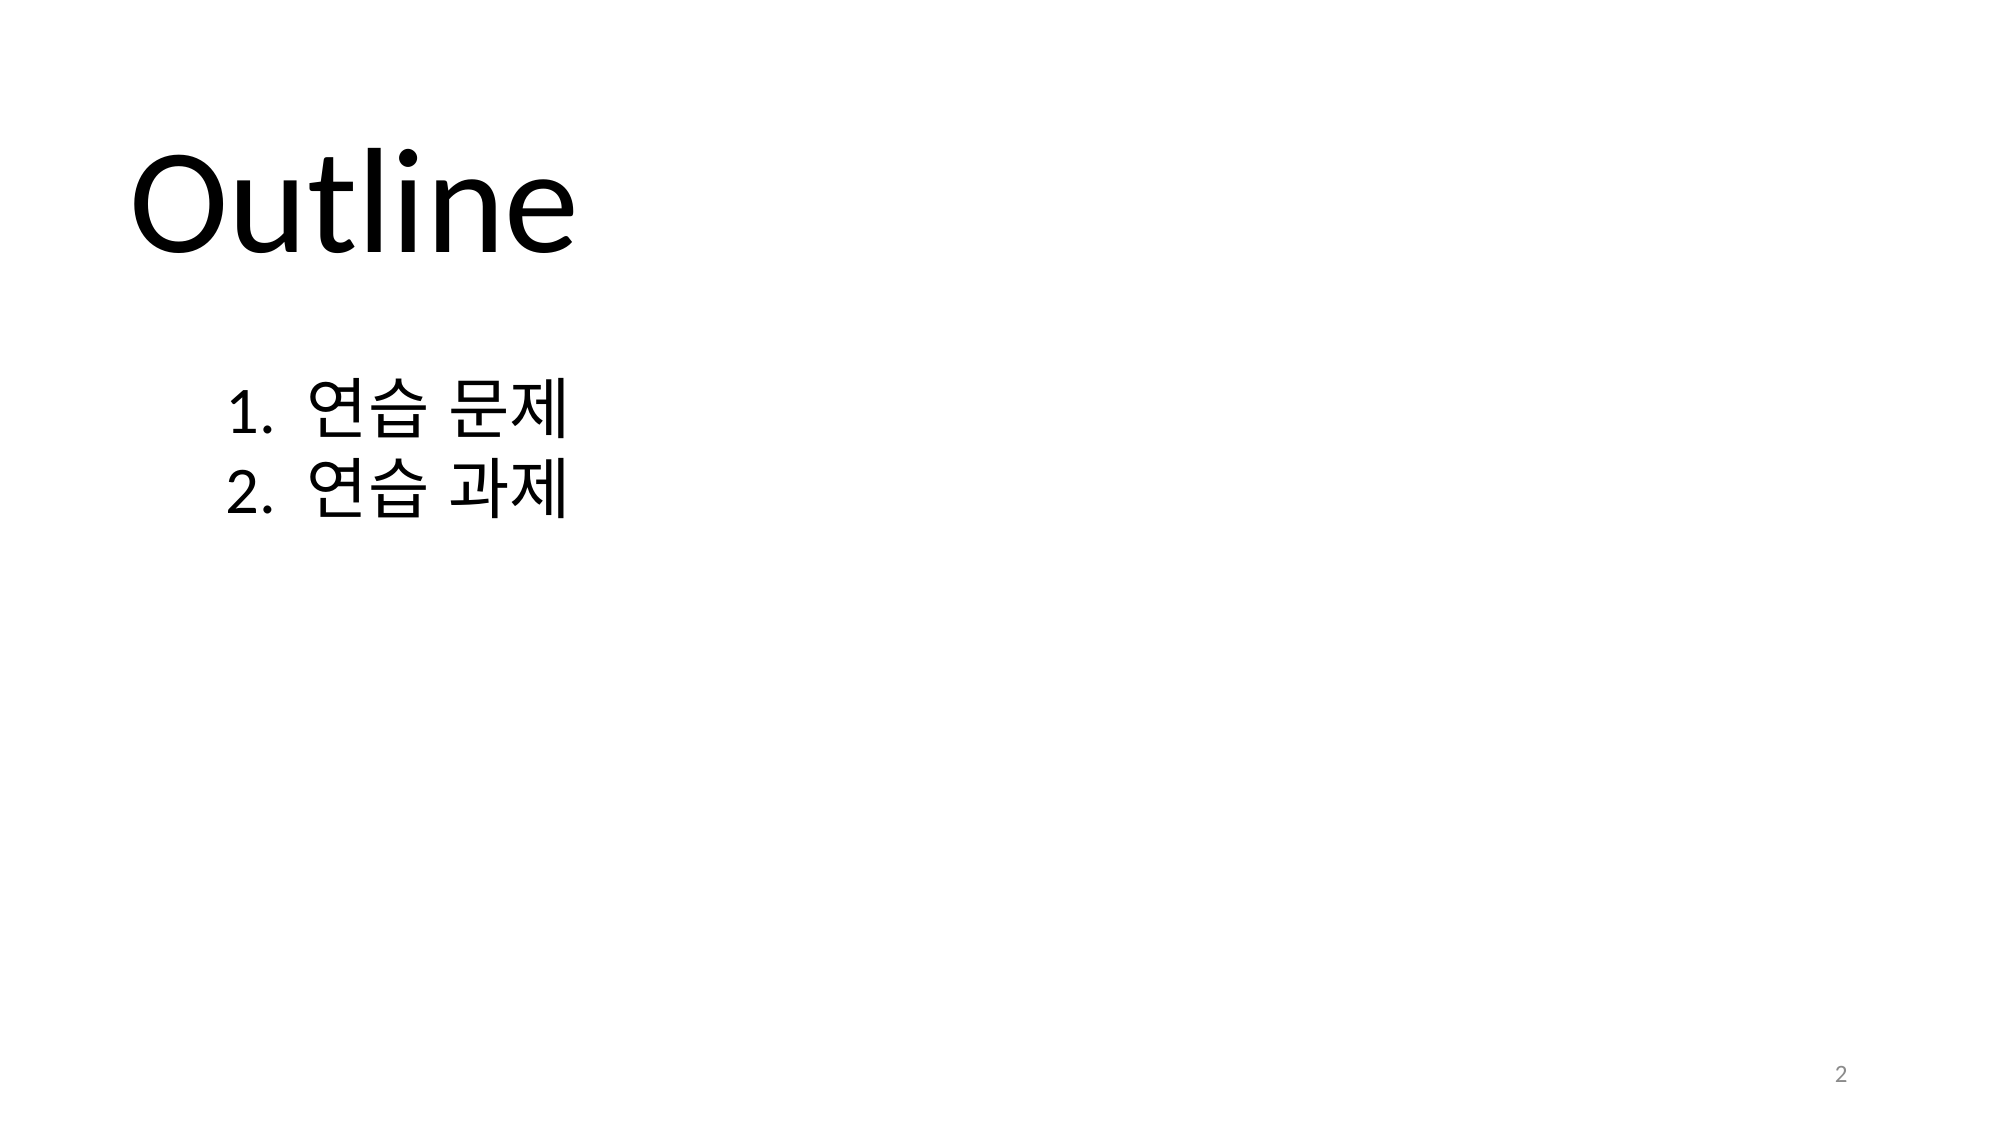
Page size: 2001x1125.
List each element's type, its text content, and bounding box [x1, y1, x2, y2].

slide_number 2 [1412, 1042, 1863, 1103]
text_box Outline [109, 95, 600, 291]
text_box 1. 연습 문제 2. 연습 과제 [210, 359, 1460, 535]
